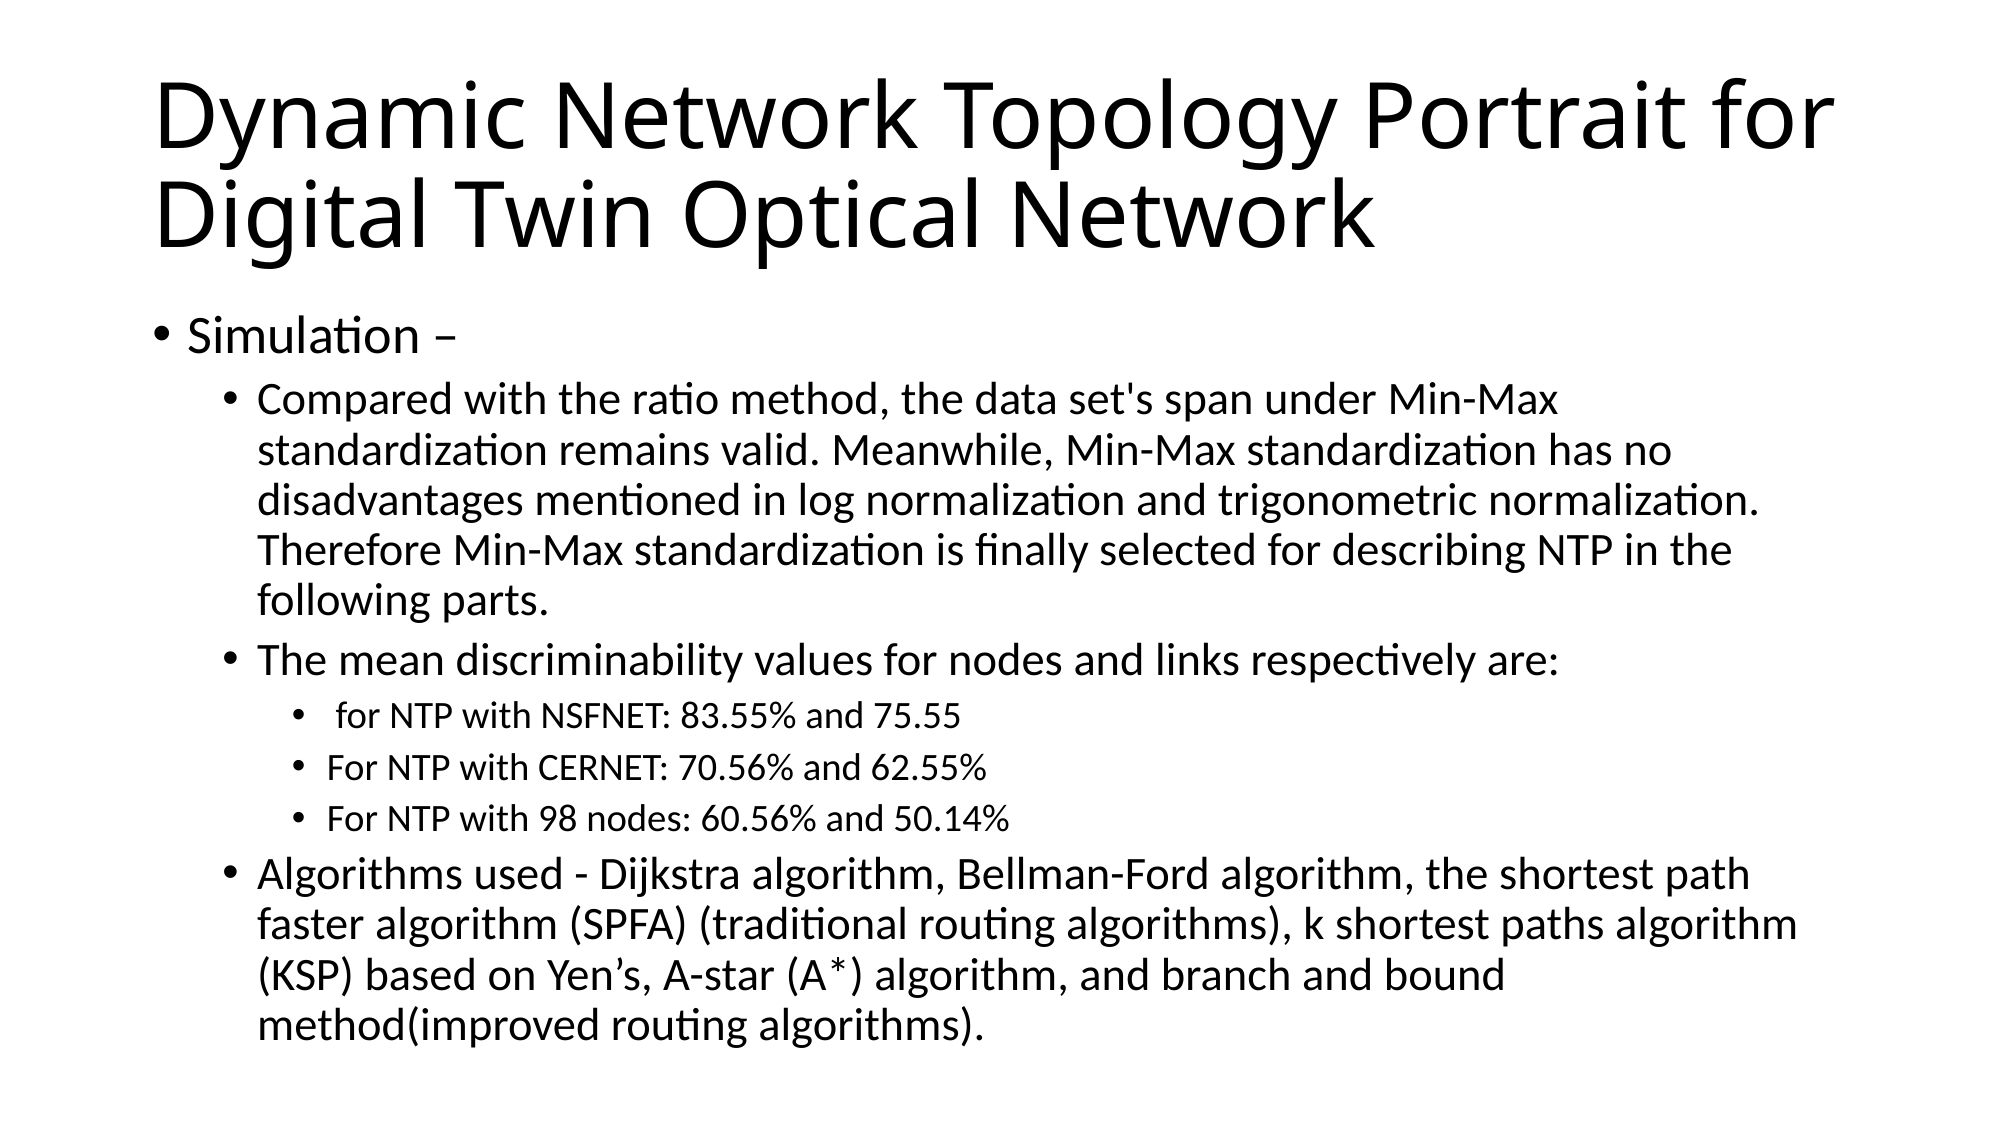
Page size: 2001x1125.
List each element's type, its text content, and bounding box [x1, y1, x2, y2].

title Dynamic Network Topology Portrait for Digital Twin Optical Network [137, 59, 1863, 278]
list Simulation – Compared with the ratio method, the data set's span under Min-Max standardization remains valid. Meanwhile, Min-Max standardization has no disadvantages mentioned in log normalization and trigonometric normalization. Therefore Min-Max standardization is finally selected for describing NTP in the following parts. The mean discriminability values for nodes and links respectively are: for NTP with NSFNET: 83.55% and 75.55 For NTP with CERNET: 70.56% and 62.55% For NTP with 98 nodes: 60.56% and 50.14% Algorithms used - Dijkstra algorithm, Bellman-Ford algorithm, the shortest path faster algorithm (SPFA) (traditional routing algorithms), k shortest paths algorithm (KSP) based on Yen’s, A-star (A*) algorithm, and branch and bound method(improved routing algorithms). [137, 299, 1863, 1066]
